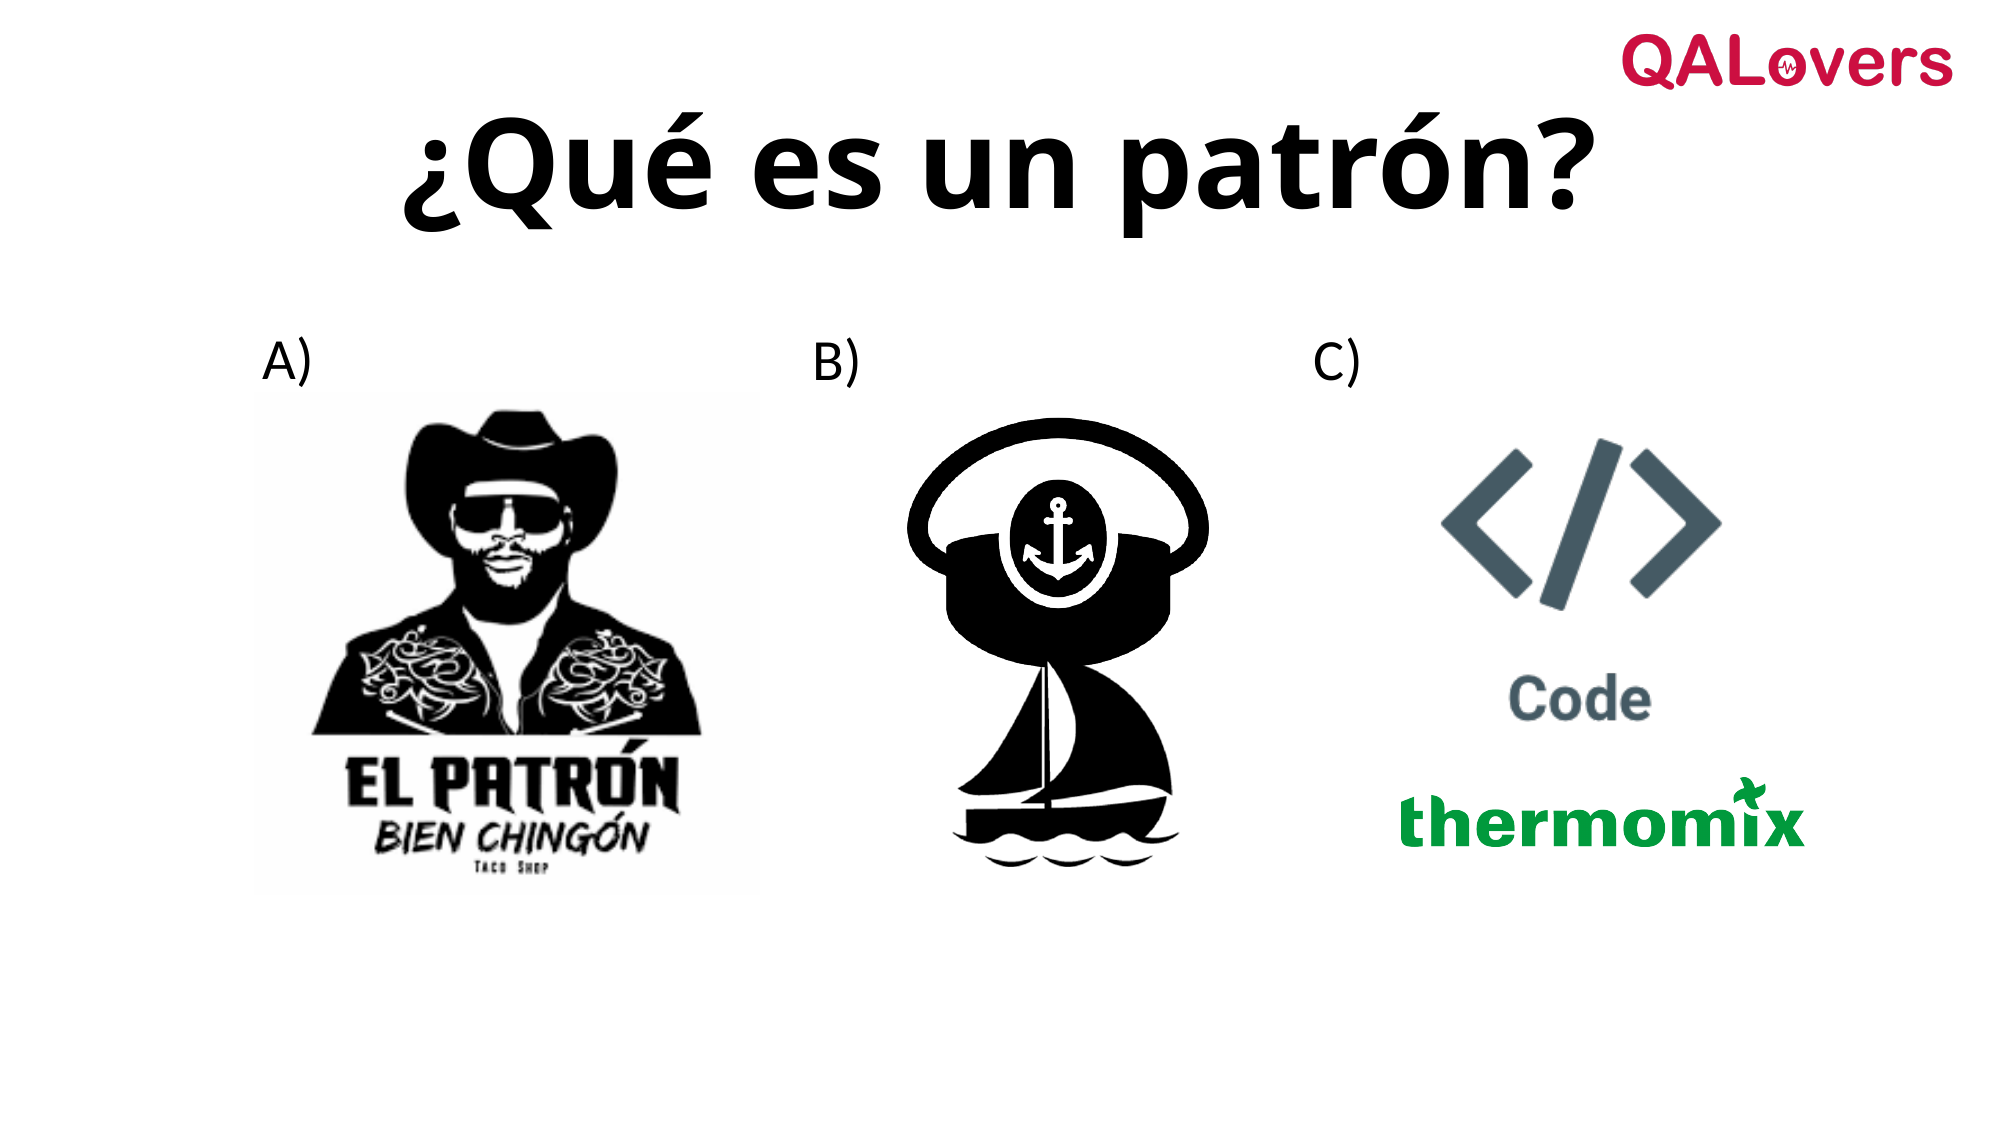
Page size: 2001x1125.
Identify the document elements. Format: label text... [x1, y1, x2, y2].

text_box C) [1298, 322, 1402, 402]
title ¿Qué es un patrón? [137, 59, 1863, 278]
list A) [247, 321, 412, 401]
picture [907, 392, 1209, 867]
picture [254, 392, 760, 895]
text_box B) [797, 322, 908, 402]
picture [1575, 0, 2000, 148]
picture [1385, 392, 1805, 848]
